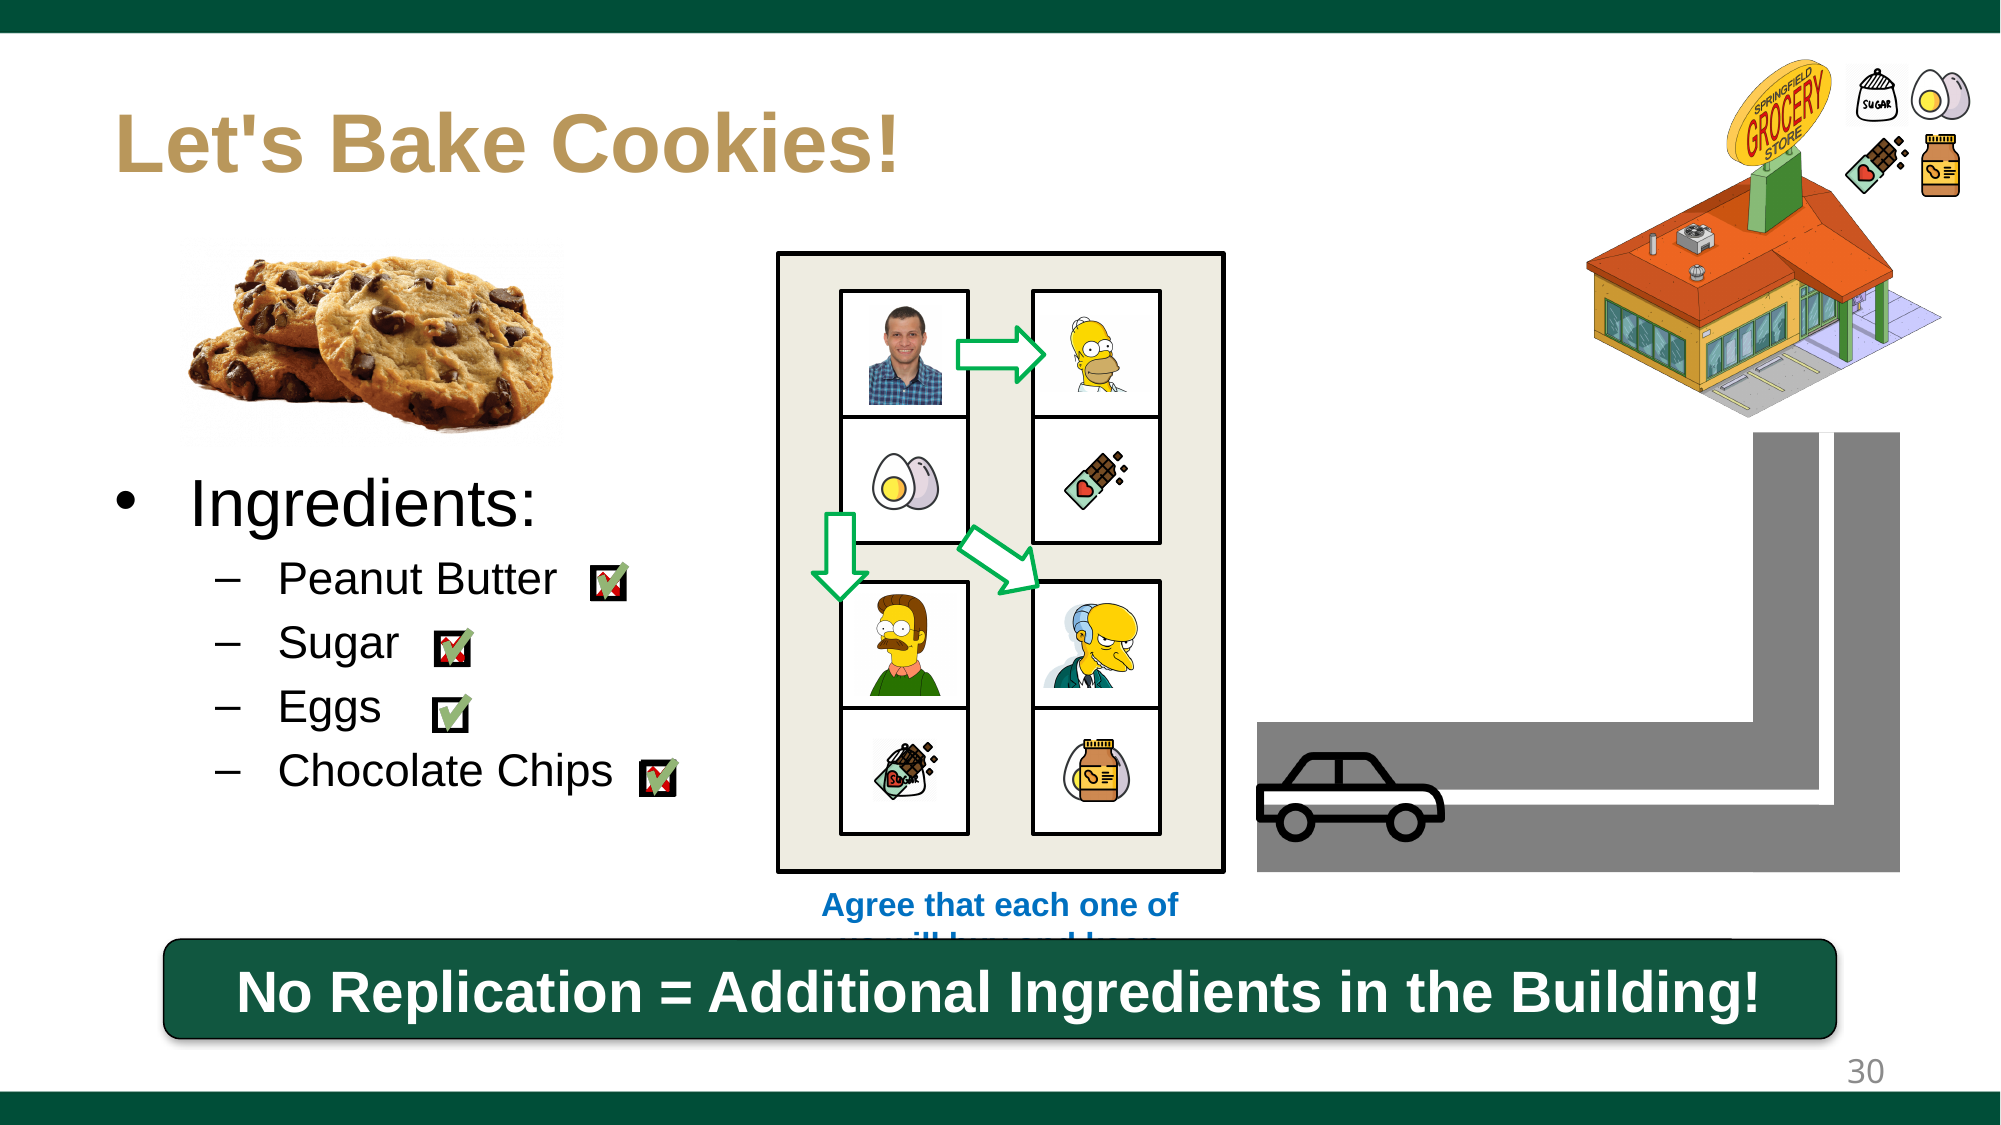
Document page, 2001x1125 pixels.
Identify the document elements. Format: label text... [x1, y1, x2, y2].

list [180, 237, 565, 448]
text_box Agree that each one of us will buy and keep one type only! [796, 880, 1204, 938]
text_box Ingredients: Peanut Butter Sugar Eggs Chocolate Chips [99, 452, 645, 903]
footer [683, 1050, 1317, 1103]
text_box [777, 253, 1224, 872]
slide_number 30 [1433, 1042, 1900, 1103]
text_box No Replication = Additional Ingredients in the Building! [162, 938, 1838, 1040]
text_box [1256, 432, 1901, 873]
picture [0, 0, 2001, 1125]
title Let's Bake Cookies! [99, 45, 1900, 233]
